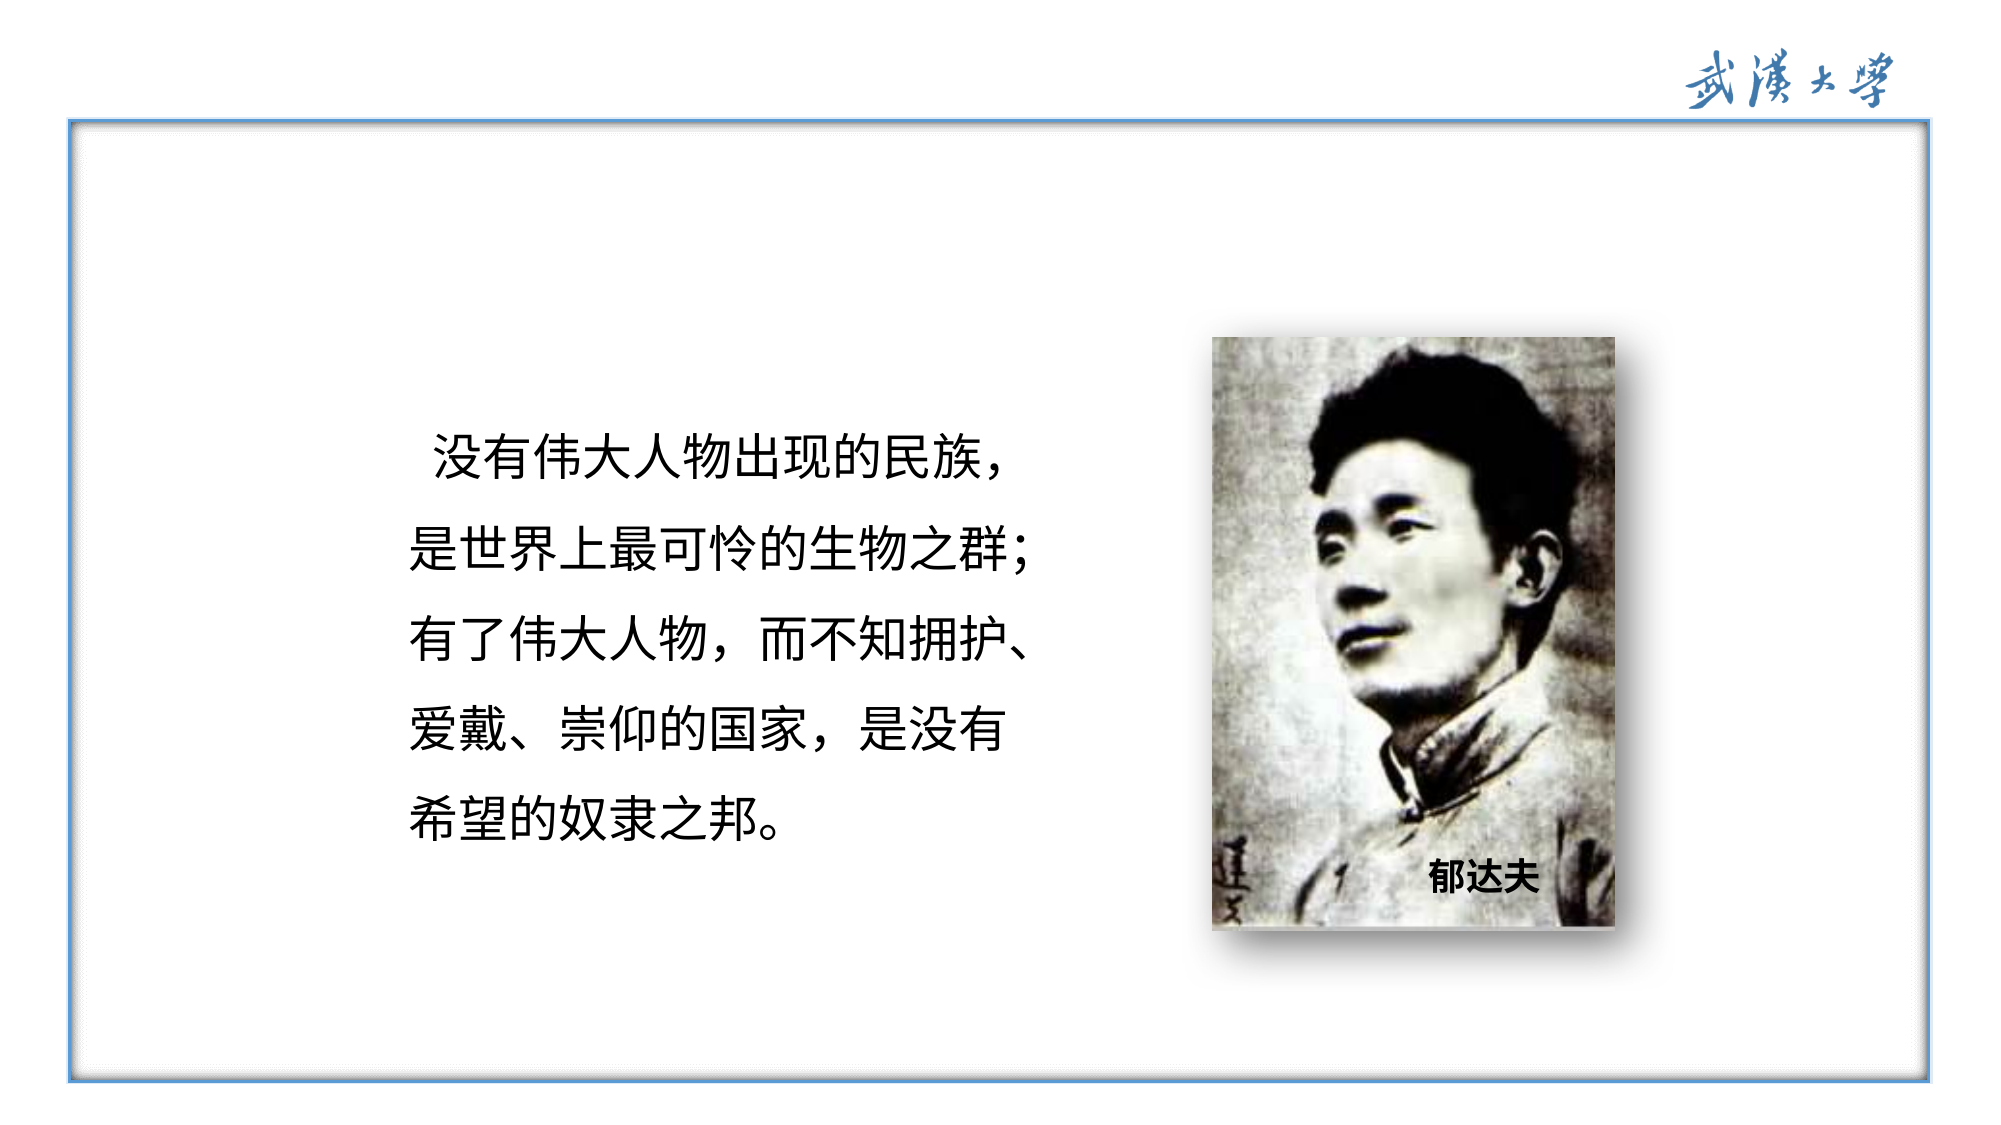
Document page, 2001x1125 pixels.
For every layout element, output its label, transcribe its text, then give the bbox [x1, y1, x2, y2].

picture [66, 117, 1933, 1084]
text_box 没有伟大人物出现的民族，是世界上最可怜的生物之群；有了伟大人物，而不知拥护、爱戴、崇仰的国家，是没有希望的奴隶之邦。 [337, 374, 1060, 777]
